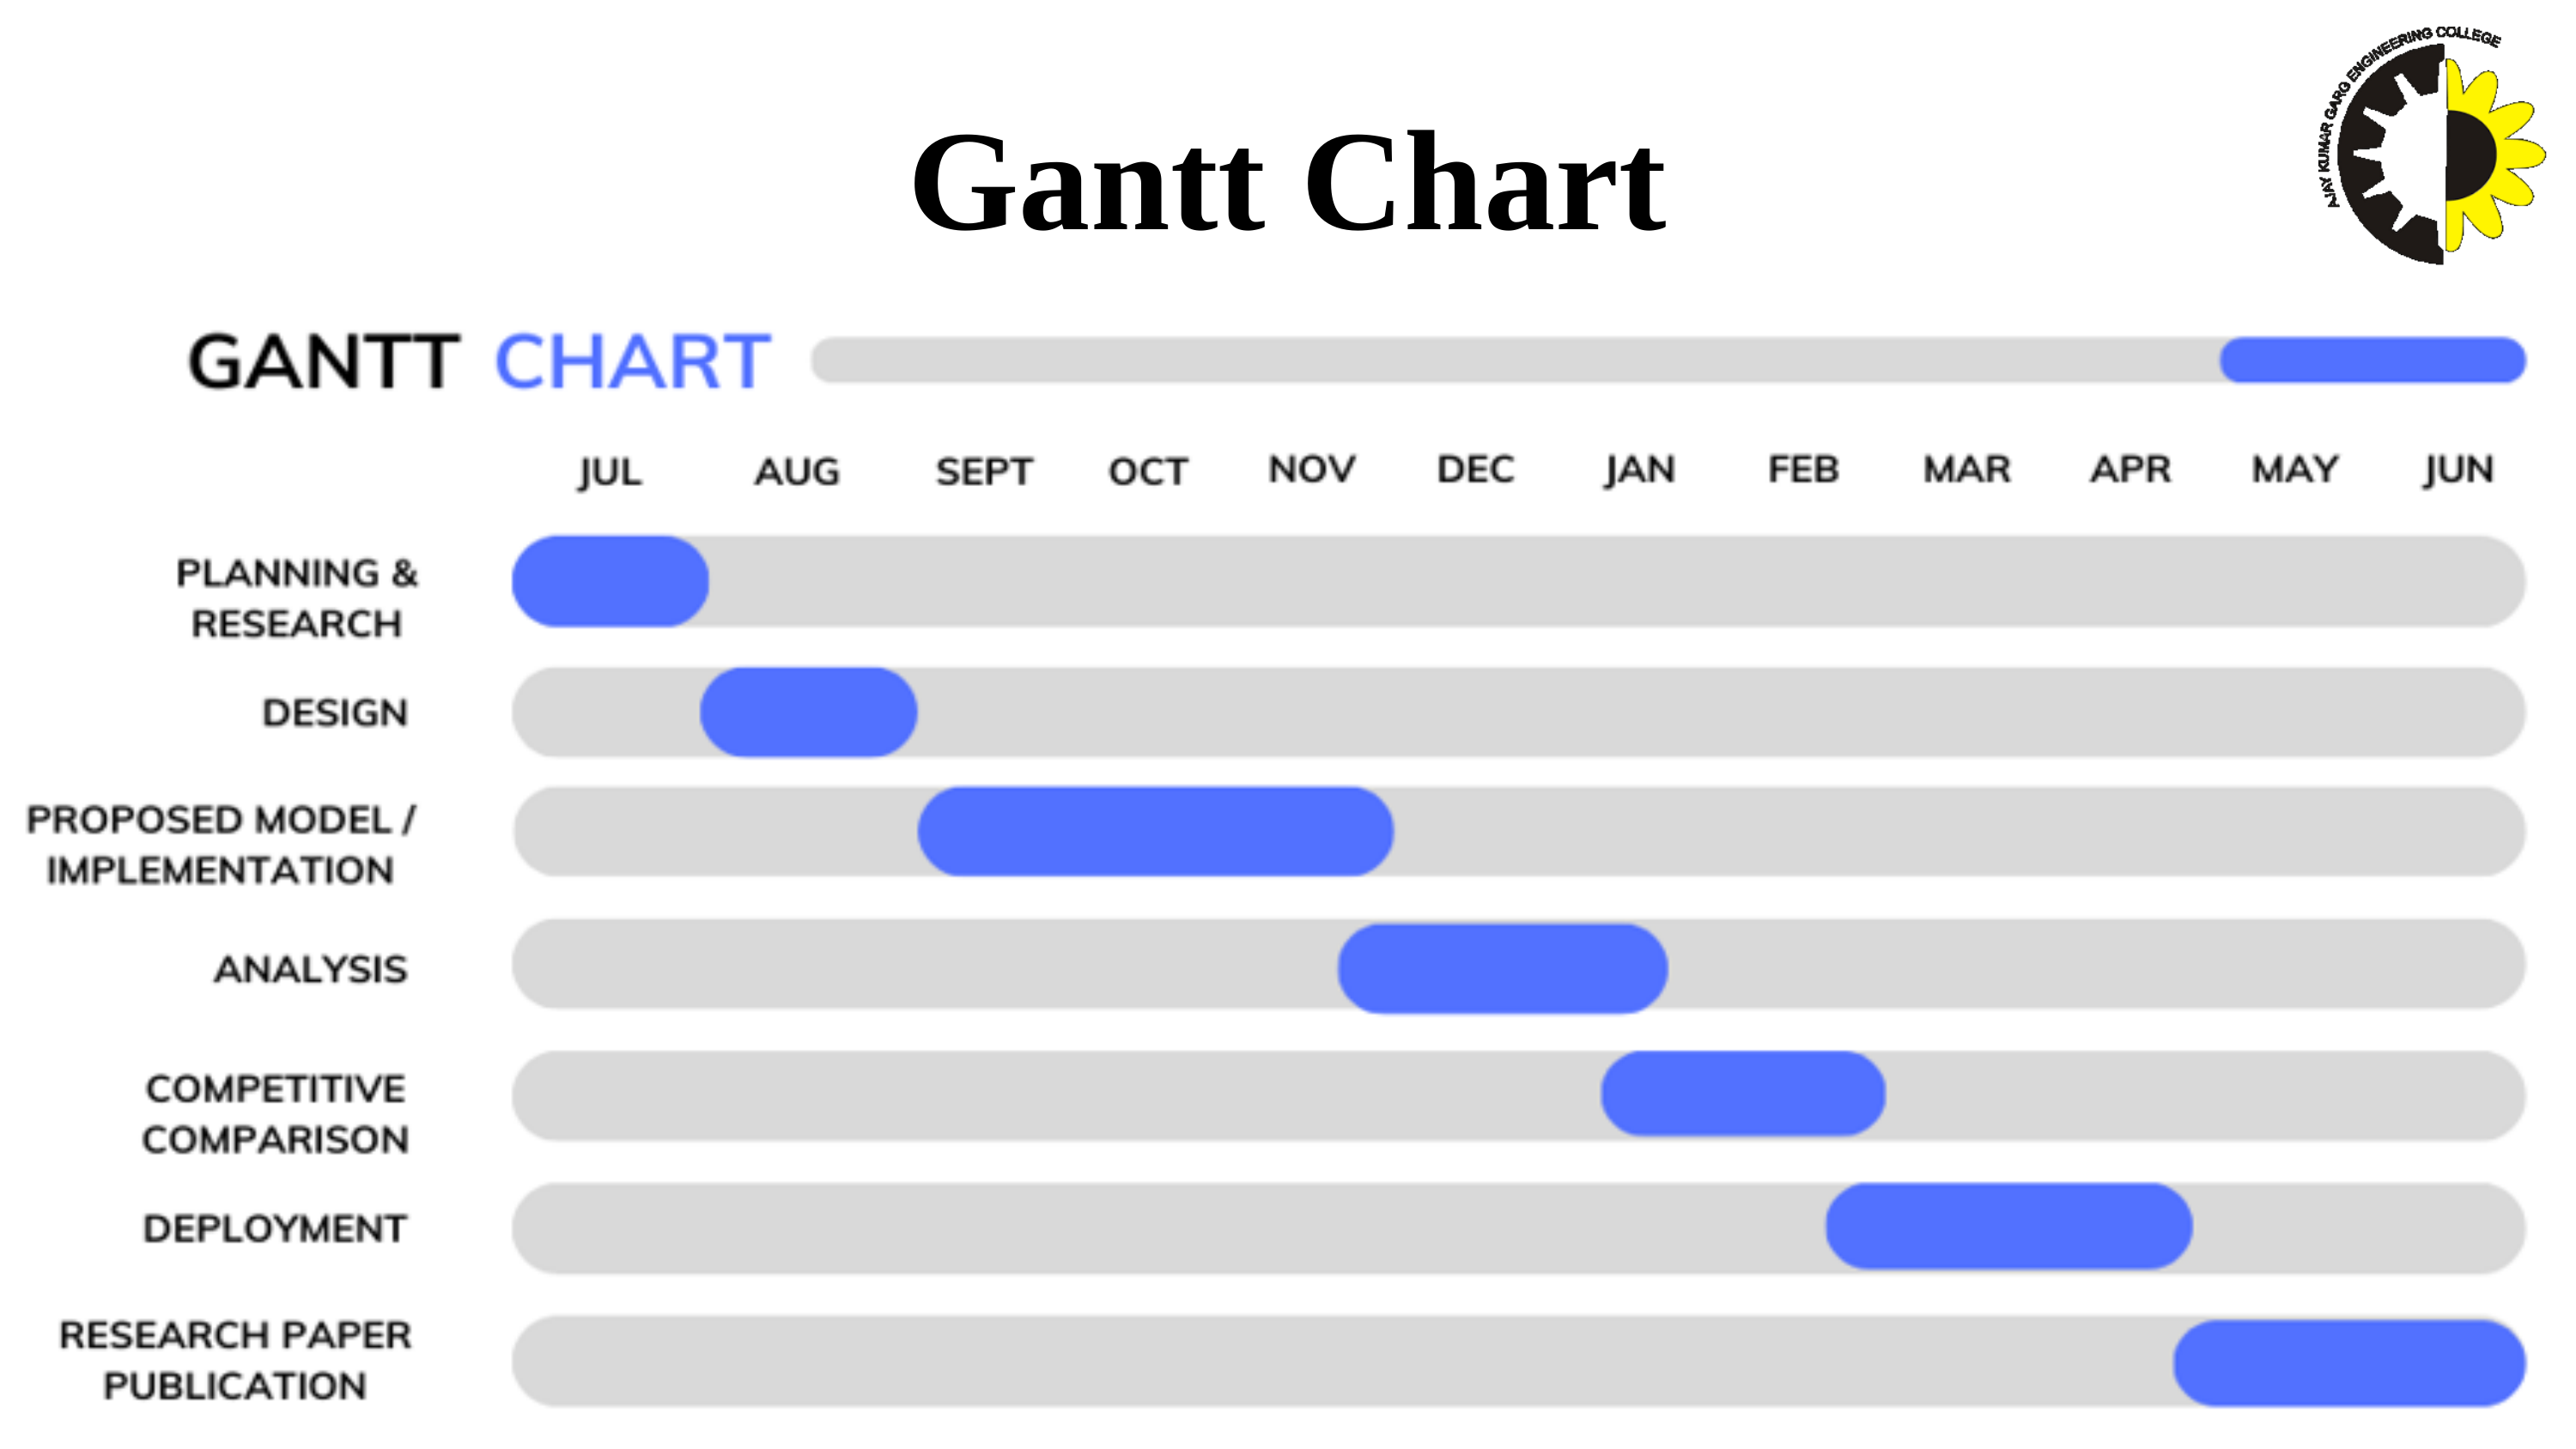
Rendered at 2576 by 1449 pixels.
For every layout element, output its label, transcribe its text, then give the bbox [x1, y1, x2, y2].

picture [3, 294, 2576, 1449]
text_box Gantt Chart [895, 80, 1681, 265]
picture [2318, 26, 2558, 267]
